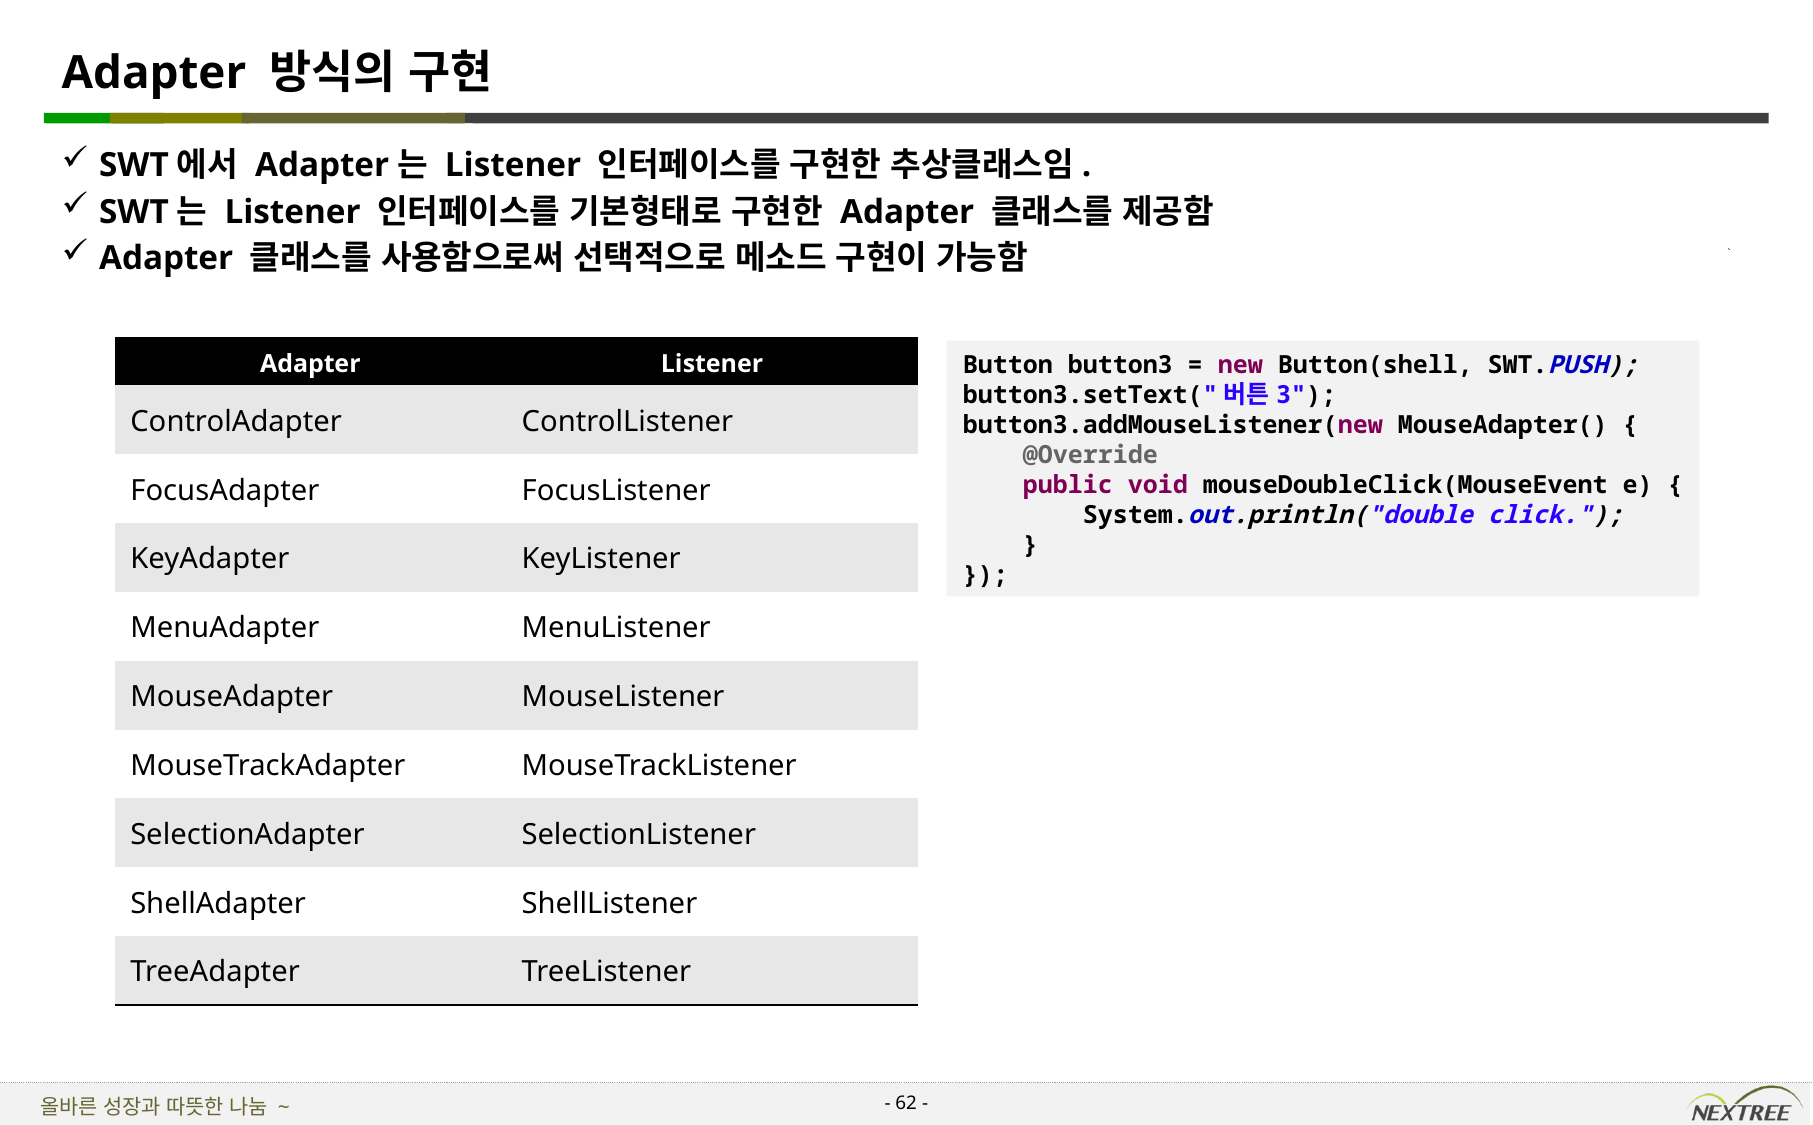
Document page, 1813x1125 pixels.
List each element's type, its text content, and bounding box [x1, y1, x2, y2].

table_cell TreeAdapter [115, 936, 506, 1004]
table_cell FocusAdapter [115, 454, 506, 523]
title Adapter 방식의 구현 [55, 22, 1557, 118]
table_header Listener [506, 339, 918, 385]
table_cell MouseListener [506, 661, 918, 730]
table_cell KeyListener [506, 523, 918, 592]
table_cell FocusListener [506, 454, 918, 523]
table_cell SelectionAdapter [115, 798, 506, 867]
table_cell KeyAdapter [115, 523, 506, 592]
table_cell MenuAdapter [115, 592, 506, 661]
table_cell ControlAdapter [115, 385, 506, 454]
list SWT에서 Adapter는 Listener 인터페이스를 구현한 추상클래스임. SWT는 Listener 인터페이스를 기본형태로 구현한 Adapter 클래스를 제공함 Adapter 클래스를 사용함으로써 선택적으로 메소드 구현이 가능함 [55, 137, 1781, 287]
text_box Button button3 = new Button(shell, SWT.PUSH); button3.setText("버튼3"); button3.addMouseListener(new MouseAdapter() { @Override public void mouseDoubleClick(MouseEvent e) { System.out.println("double click."); } }); [946, 340, 1700, 597]
table_cell MouseTrackAdapter [115, 730, 506, 798]
picture [1685, 1085, 1804, 1122]
table_cell ShellAdapter [115, 867, 506, 936]
table_cell MouseAdapter [115, 661, 506, 730]
table_cell ShellListener [506, 867, 918, 936]
table_cell MenuListener [506, 592, 918, 661]
table_header Adapter [115, 339, 506, 385]
table_cell SelectionListener [506, 798, 918, 867]
table_cell MouseTrackListener [506, 730, 918, 798]
table_cell TreeListener [506, 936, 918, 1004]
table_cell ControlListener [506, 385, 918, 454]
